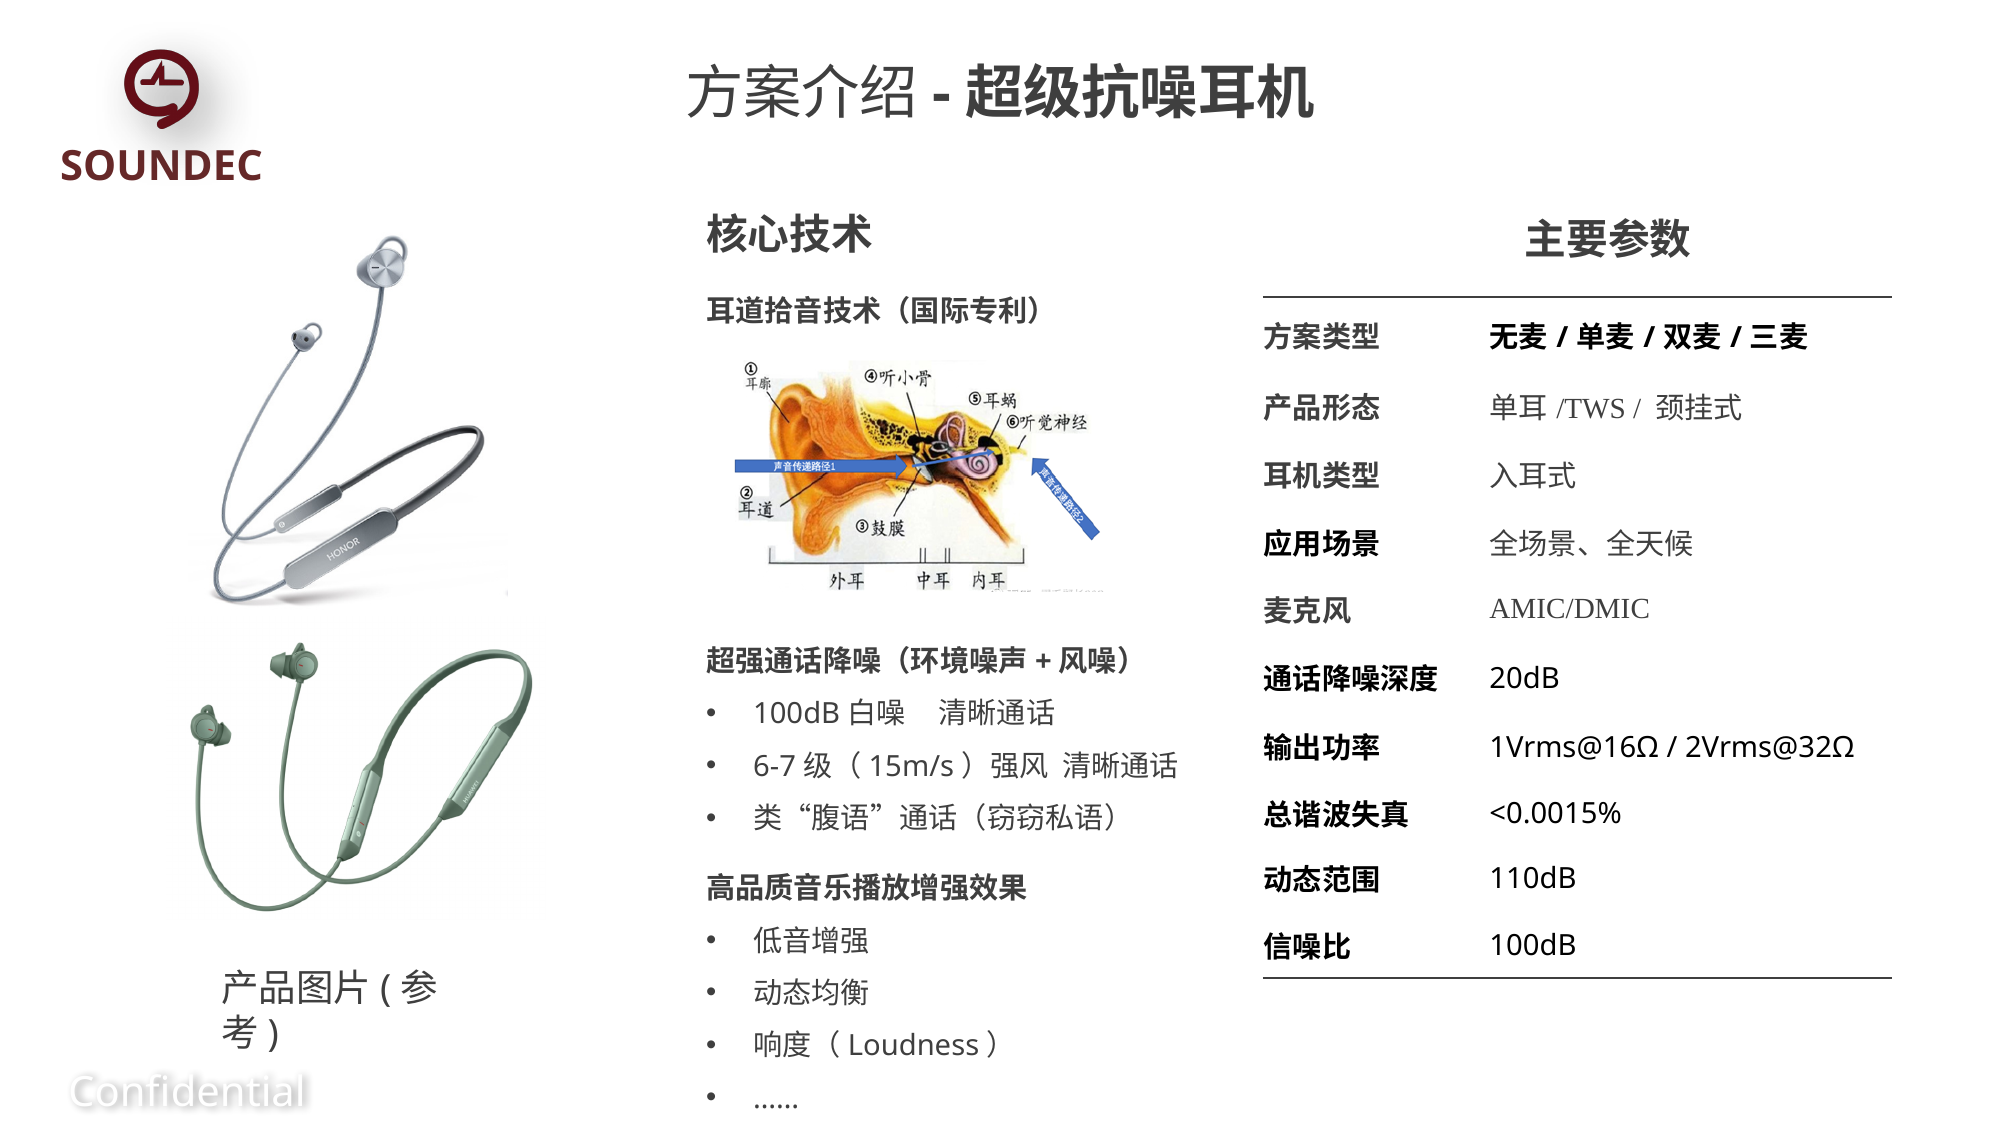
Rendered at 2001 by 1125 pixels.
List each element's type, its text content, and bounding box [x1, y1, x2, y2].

table_cell 20dB [1488, 643, 1892, 710]
table_cell 全场景、全天候 [1488, 507, 1892, 575]
table_cell 动态范围 [1263, 844, 1488, 910]
table_cell 通话降噪深度 [1263, 643, 1488, 710]
table_cell 信噪比 [1263, 910, 1488, 977]
table_cell 应用场景 [1263, 507, 1488, 575]
picture [118, 46, 205, 131]
table_cell AMIC/DMIC [1488, 575, 1892, 643]
table_cell 麦克风 [1263, 575, 1488, 643]
table_cell 输出功率 [1263, 710, 1488, 780]
text_box 产品图片(参考) [206, 956, 500, 1062]
text_box 核心技术 [691, 200, 902, 266]
table_cell 入耳式 [1488, 439, 1892, 507]
table_cell 总谐波失真 [1263, 780, 1488, 844]
text_box Confidential [56, 1052, 318, 1125]
picture [165, 220, 546, 920]
table_header 方案类型 [1263, 298, 1488, 371]
table_cell 110dB [1488, 844, 1892, 910]
text_box 耳道拾音技术（国际专利） 超强通话降噪（环境噪声+风噪） 100dB白噪 清晰通话 6-7级（15m/s）强风 清晰通话 类“腹语”通话（窃窃私语） 高品质音乐播放增强效果 低音增强 动态均衡 响度（Loudness） …… [691, 250, 1210, 1122]
table_cell 单耳/TWS / 颈挂式 [1488, 371, 1892, 439]
table_cell <0.0015% [1488, 780, 1892, 844]
table_cell 耳机类型 [1263, 439, 1488, 507]
table_cell 产品形态 [1263, 371, 1488, 439]
text_box SOUNDEC [15, 127, 309, 201]
text_box 主要参数 [1509, 205, 1721, 271]
table_header 无麦/单麦/双麦/三麦 [1488, 298, 1892, 371]
table_cell 100dB [1488, 910, 1892, 977]
title 方案介绍-超级抗噪耳机 [0, 17, 2000, 134]
picture [718, 346, 1114, 592]
table_cell 1Vrms@16Ω / 2Vrms@32Ω [1488, 710, 1892, 780]
